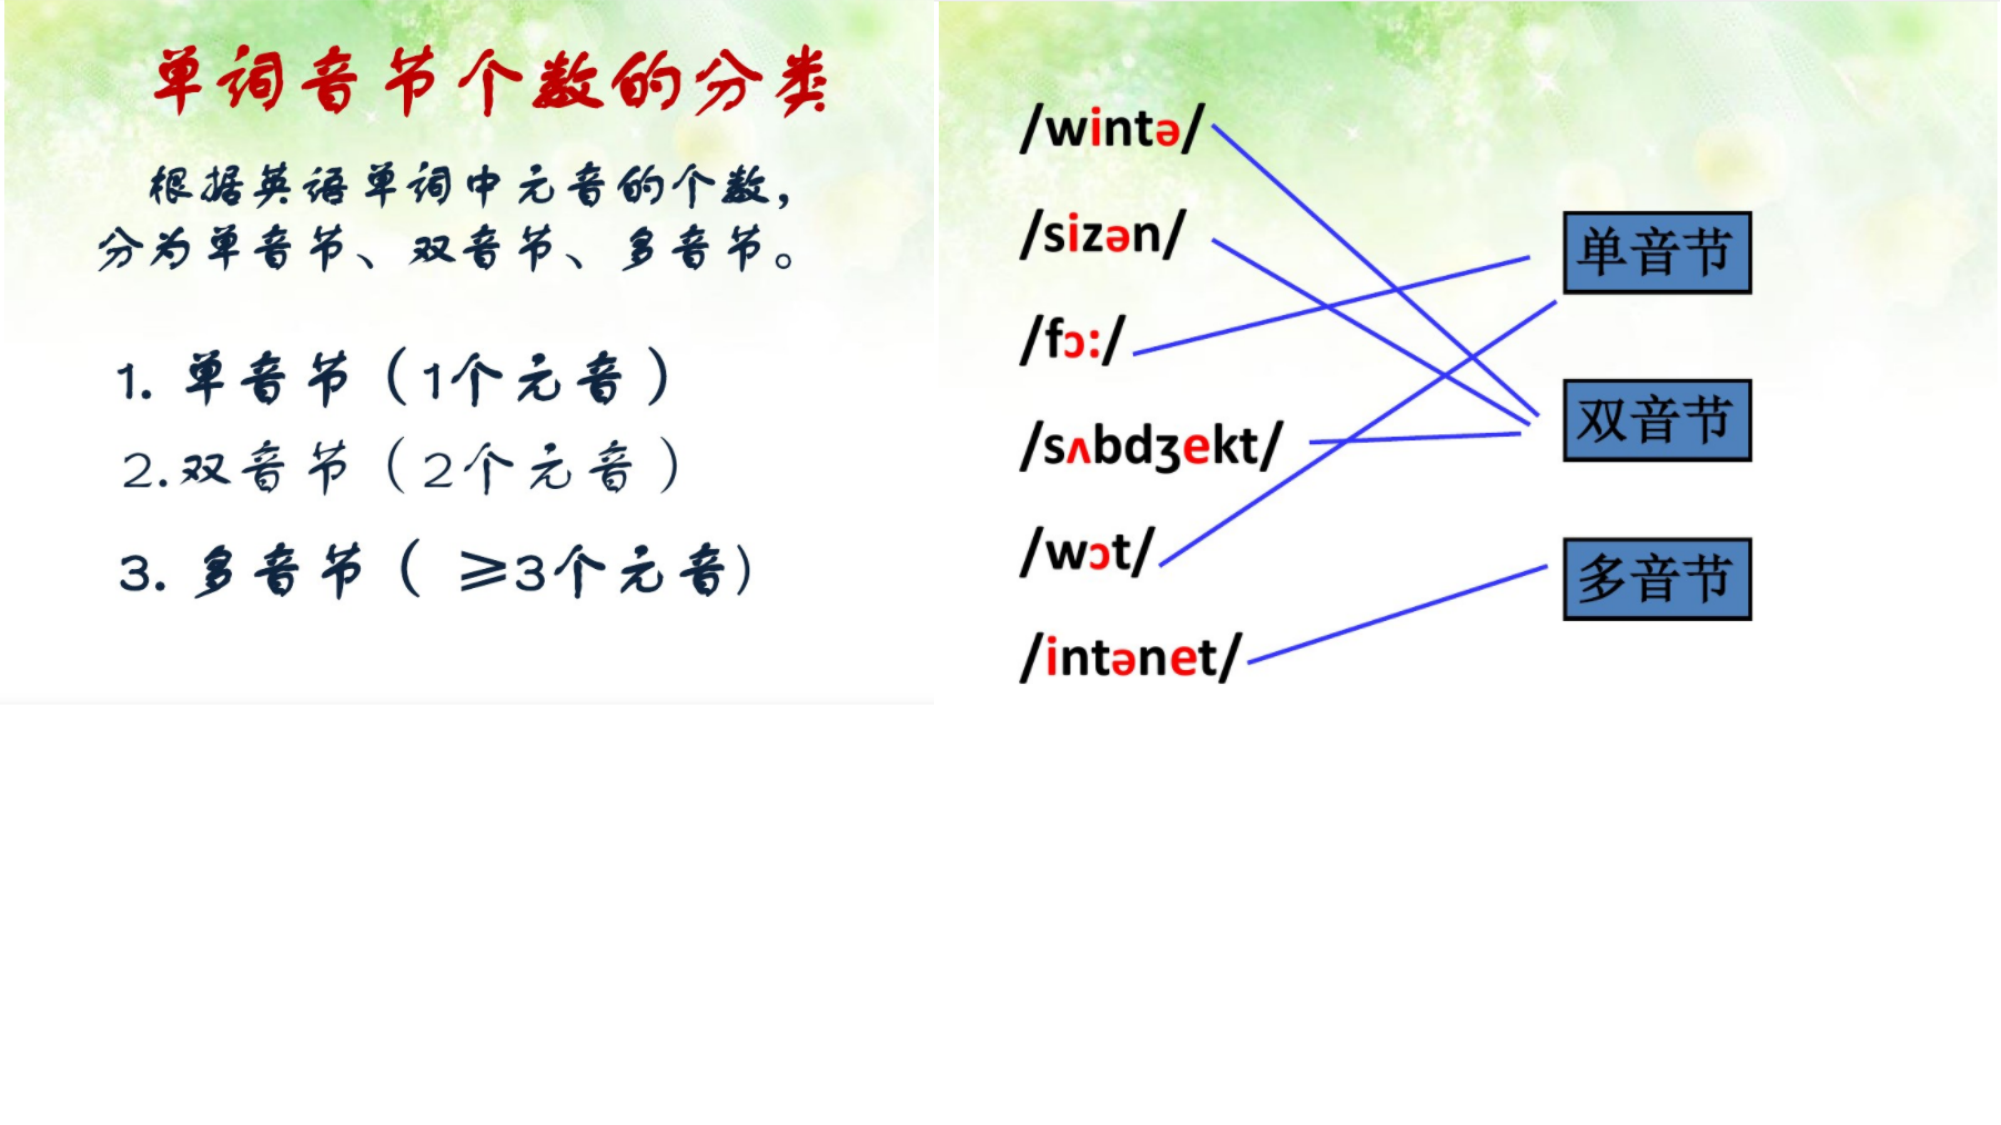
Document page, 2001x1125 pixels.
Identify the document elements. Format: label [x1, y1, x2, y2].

picture [0, 0, 2000, 778]
